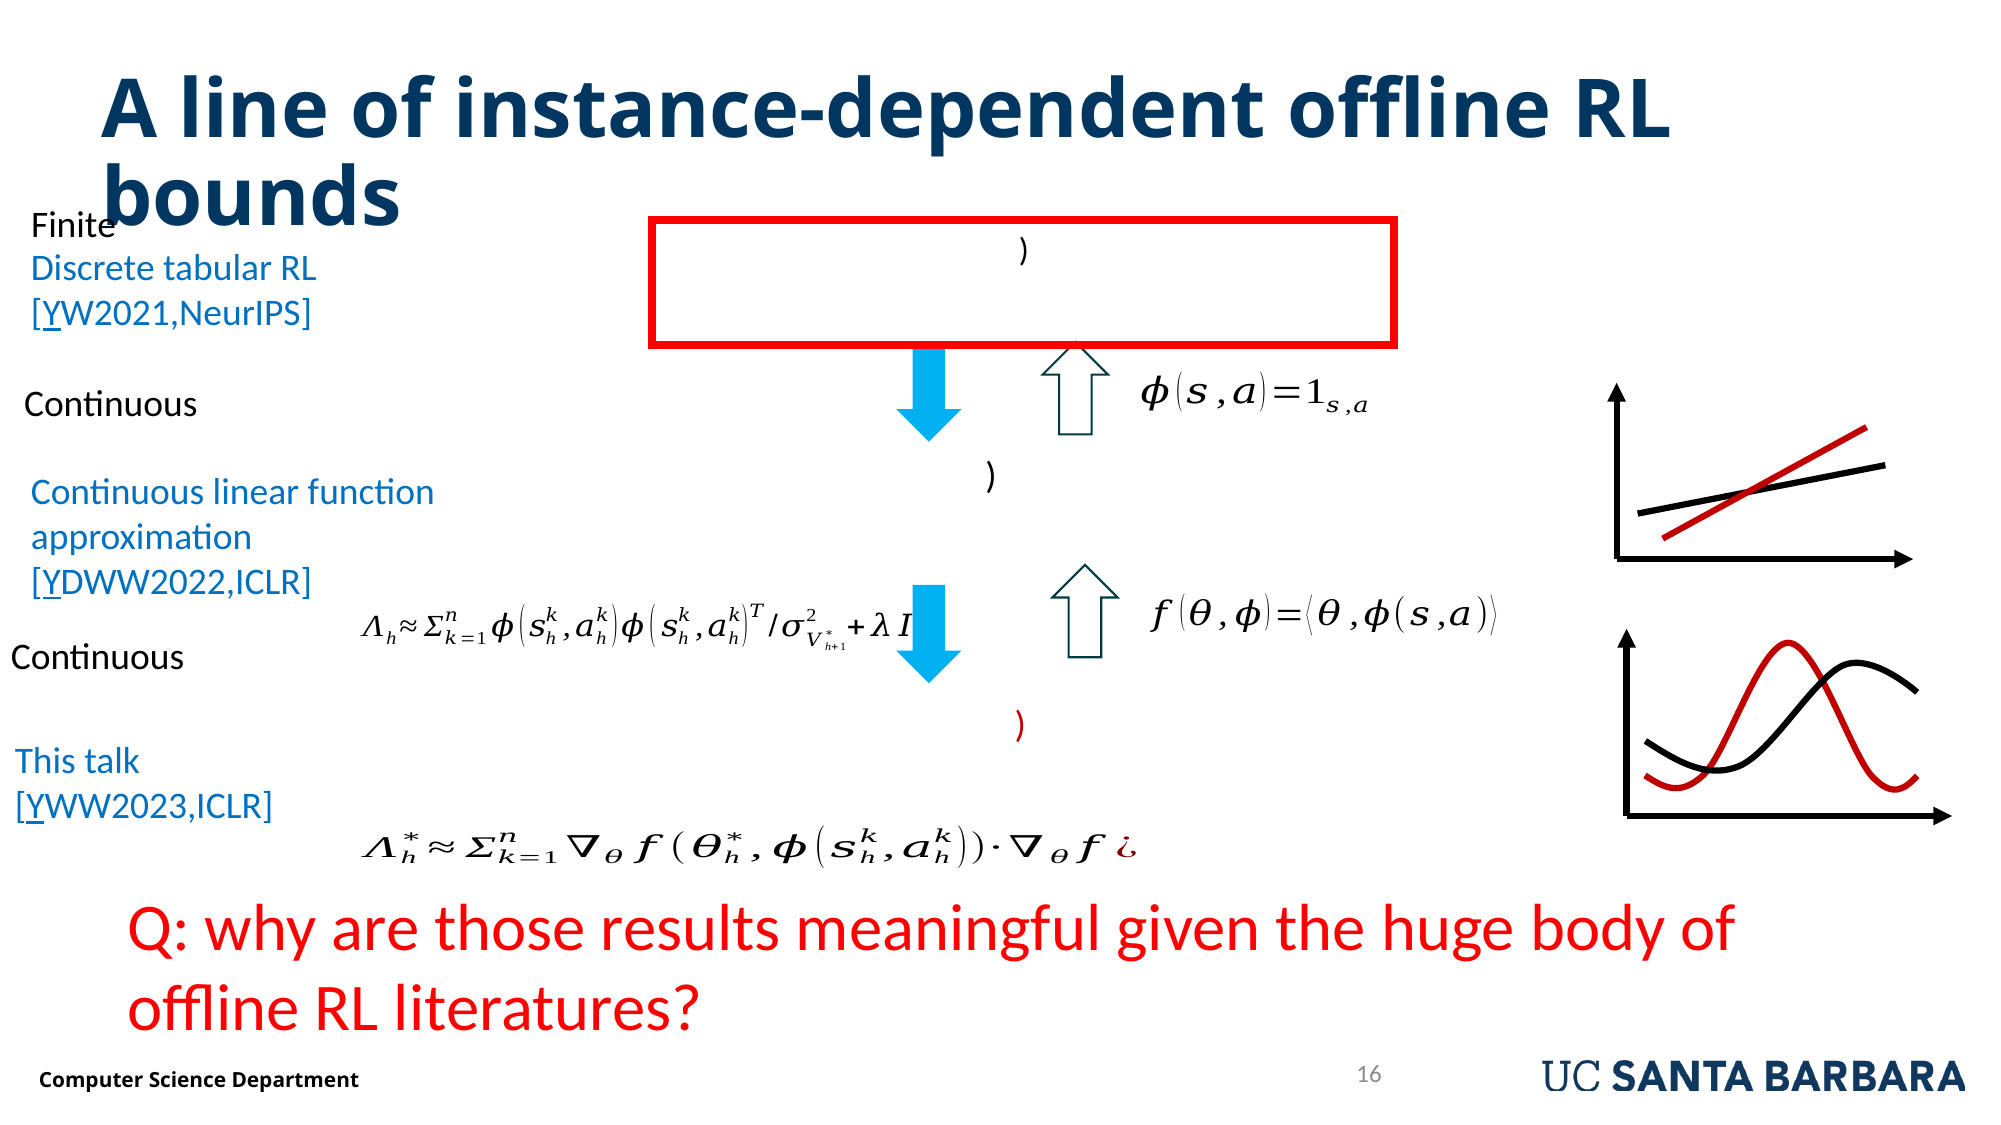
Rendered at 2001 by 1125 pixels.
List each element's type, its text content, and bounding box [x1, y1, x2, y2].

text_box [1644, 661, 1918, 772]
text_box [1049, 563, 1121, 659]
text_box [893, 346, 965, 444]
text_box Q: why are those results meaningful given the huge body of offline RL literatures? [112, 876, 1811, 1051]
text_box 16 [1059, 1051, 1397, 1103]
text_box Continuous linear function approximation [YDWW2022,ICLR] [16, 459, 457, 655]
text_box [1867, 465, 1886, 514]
text_box [1040, 346, 1111, 436]
text_box [1644, 707, 1918, 791]
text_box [1637, 465, 1662, 514]
text_box [1731, 641, 1823, 725]
text_box [651, 219, 1395, 346]
text_box [893, 583, 965, 685]
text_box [1662, 426, 1867, 539]
text_box This talk [YWW2023,ICLR] [0, 728, 311, 879]
text_box Discrete tabular RL [YW2021,NeurIPS] [16, 235, 382, 341]
title A line of instance-dependent offline RL bounds [86, 59, 1953, 158]
